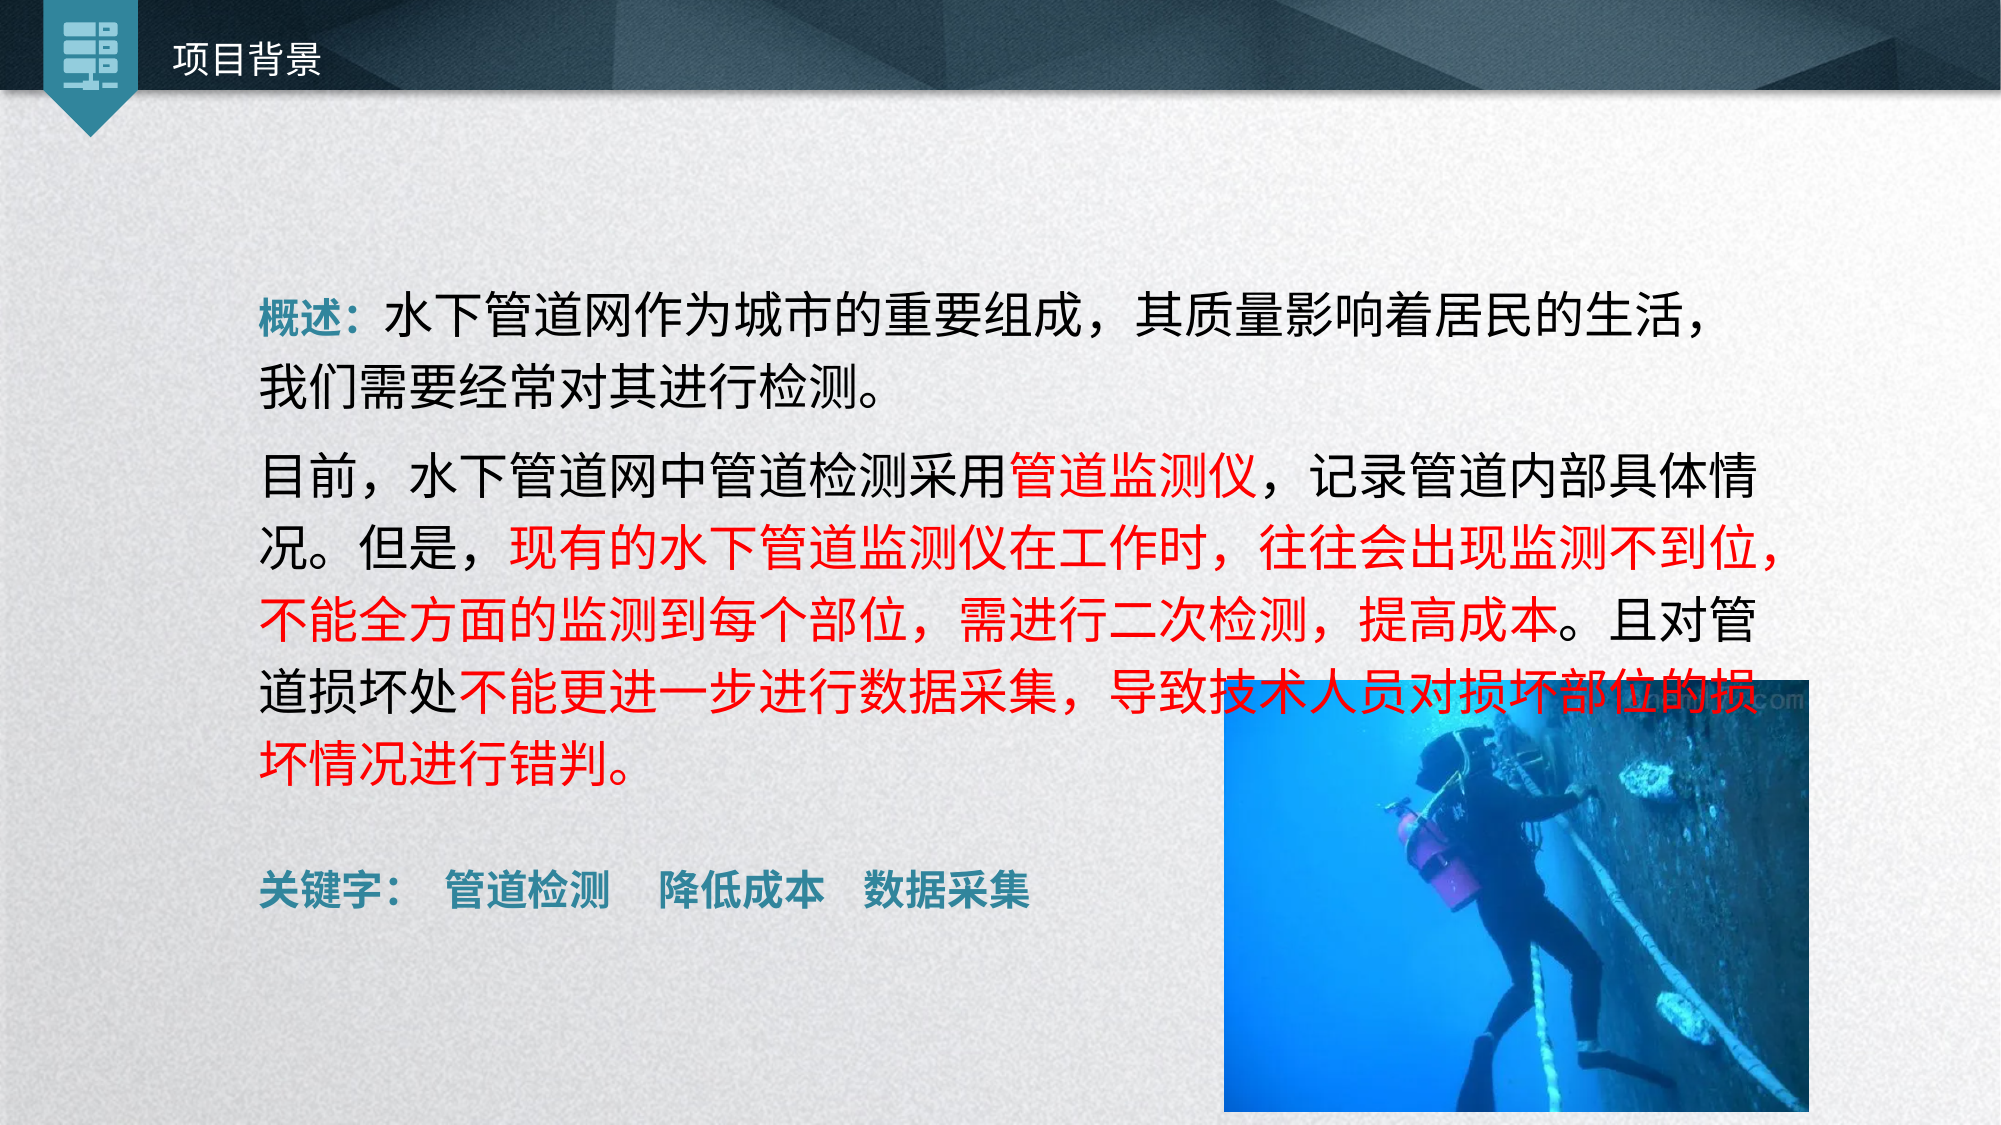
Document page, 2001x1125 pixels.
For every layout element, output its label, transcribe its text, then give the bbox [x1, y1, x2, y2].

text_box [0, 0, 41, 92]
text_box [232, 409, 1642, 467]
picture [0, 92, 2001, 1125]
text_box 项目背景 [161, 30, 469, 88]
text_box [43, 0, 139, 138]
text_box 概述：水下管道网作为城市的重要组成，其质量影响着居民的生活，我们需要经常对其进行检测。 目前，水下管道网中管道检测采用管道监测仪，记录管道内部具体情况。但是，现有的水下管道监测仪在工作时，往往会出现监测不到位，不能全方面的监测到每个部位，需进行二次检测，提高成本。且对管道损坏处不能更进一步进行数据采集，导致技术人员对损坏部位的损坏情况进行错判。 [243, 264, 1779, 800]
text_box 关键字： 管道检测 降低成本 数据采集 [243, 845, 1219, 921]
text_box [140, 0, 2001, 92]
